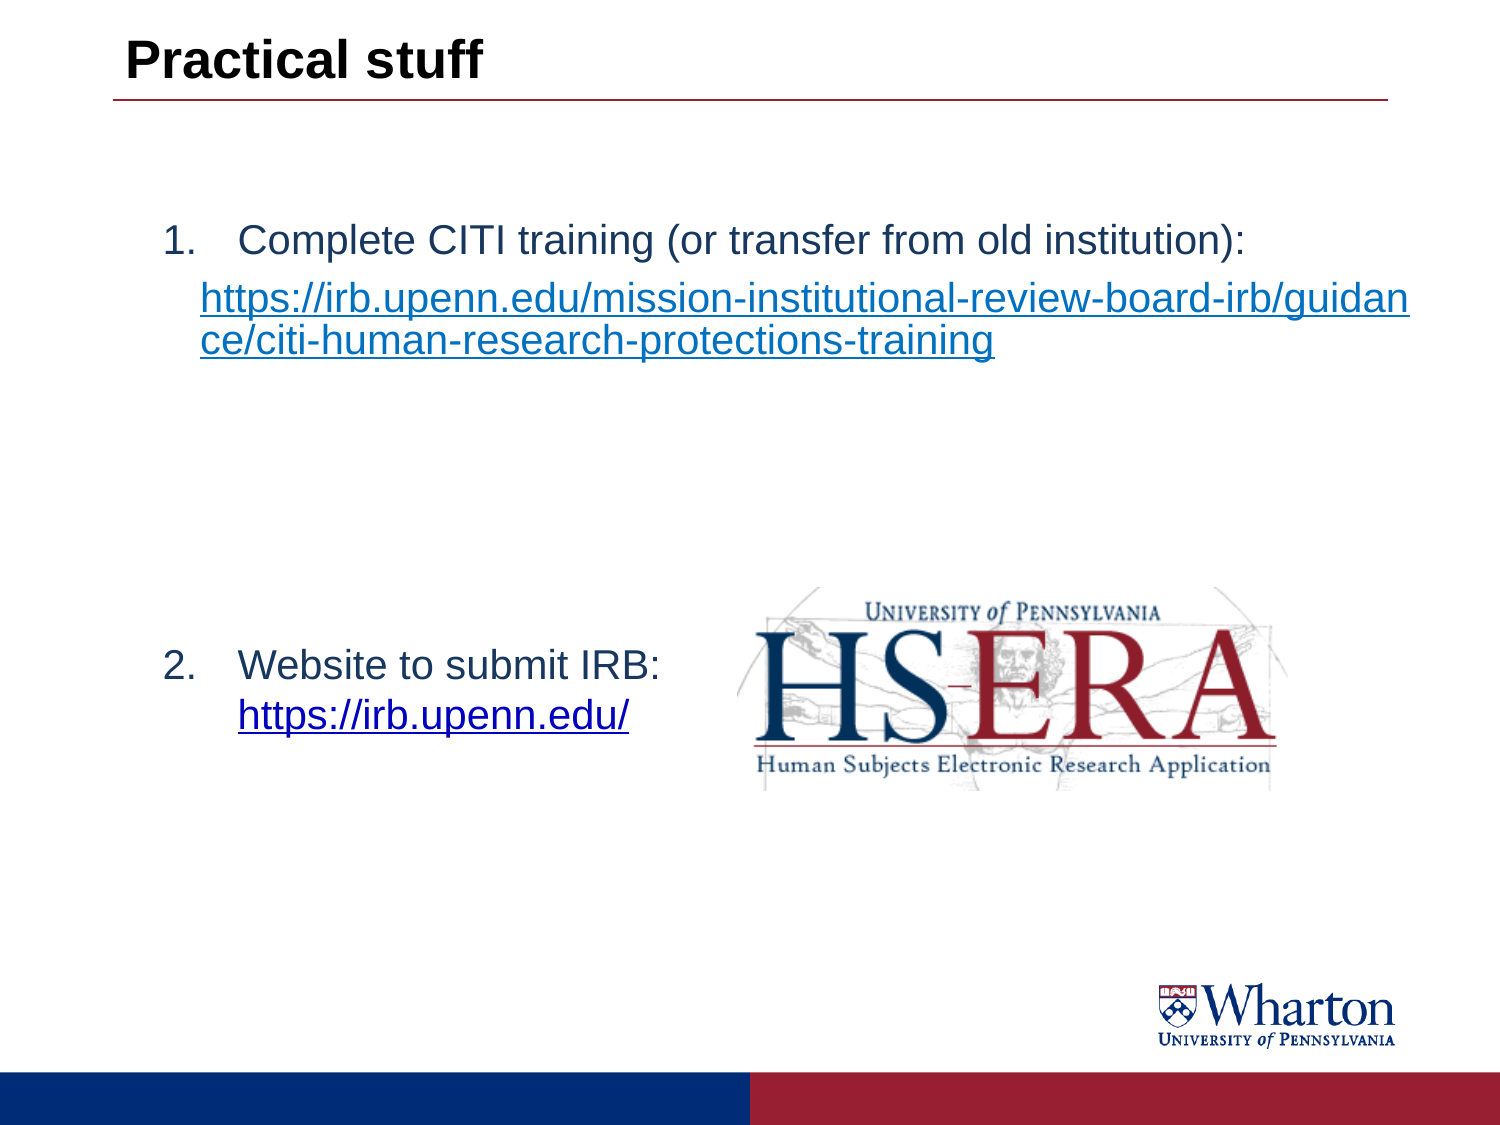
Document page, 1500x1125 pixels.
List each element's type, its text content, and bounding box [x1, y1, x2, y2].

picture [737, 587, 1288, 791]
list Complete CITI training (or transfer from old institution): https://irb.upenn.edu/mission-institutional-review-board-irb/guidance/citi-human-research-protections-training Website to submit IRB: https://irb.upenn.edu/ [162, 212, 1413, 988]
picture [1149, 988, 1403, 1060]
title Practical stuff [125, 15, 1450, 141]
